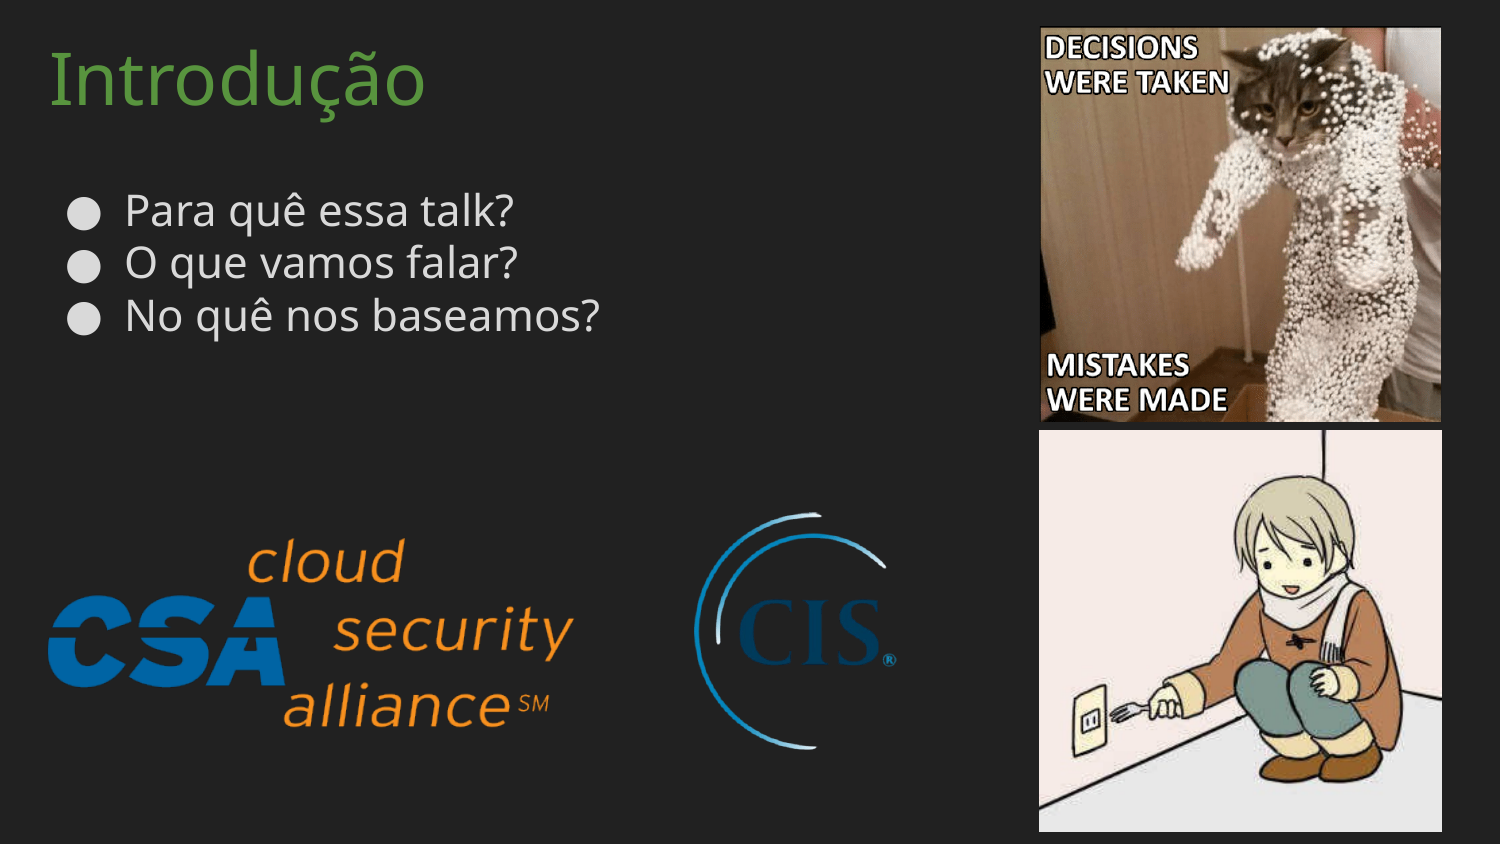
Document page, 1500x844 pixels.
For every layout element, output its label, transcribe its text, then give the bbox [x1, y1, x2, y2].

text_box Para quê essa talk? O que vamos falar? No quê nos baseamos? [34, 167, 1034, 408]
picture [33, 523, 587, 739]
picture [693, 512, 932, 751]
picture [1039, 26, 1442, 423]
picture [1039, 430, 1442, 832]
title Introdução [34, 17, 1432, 167]
